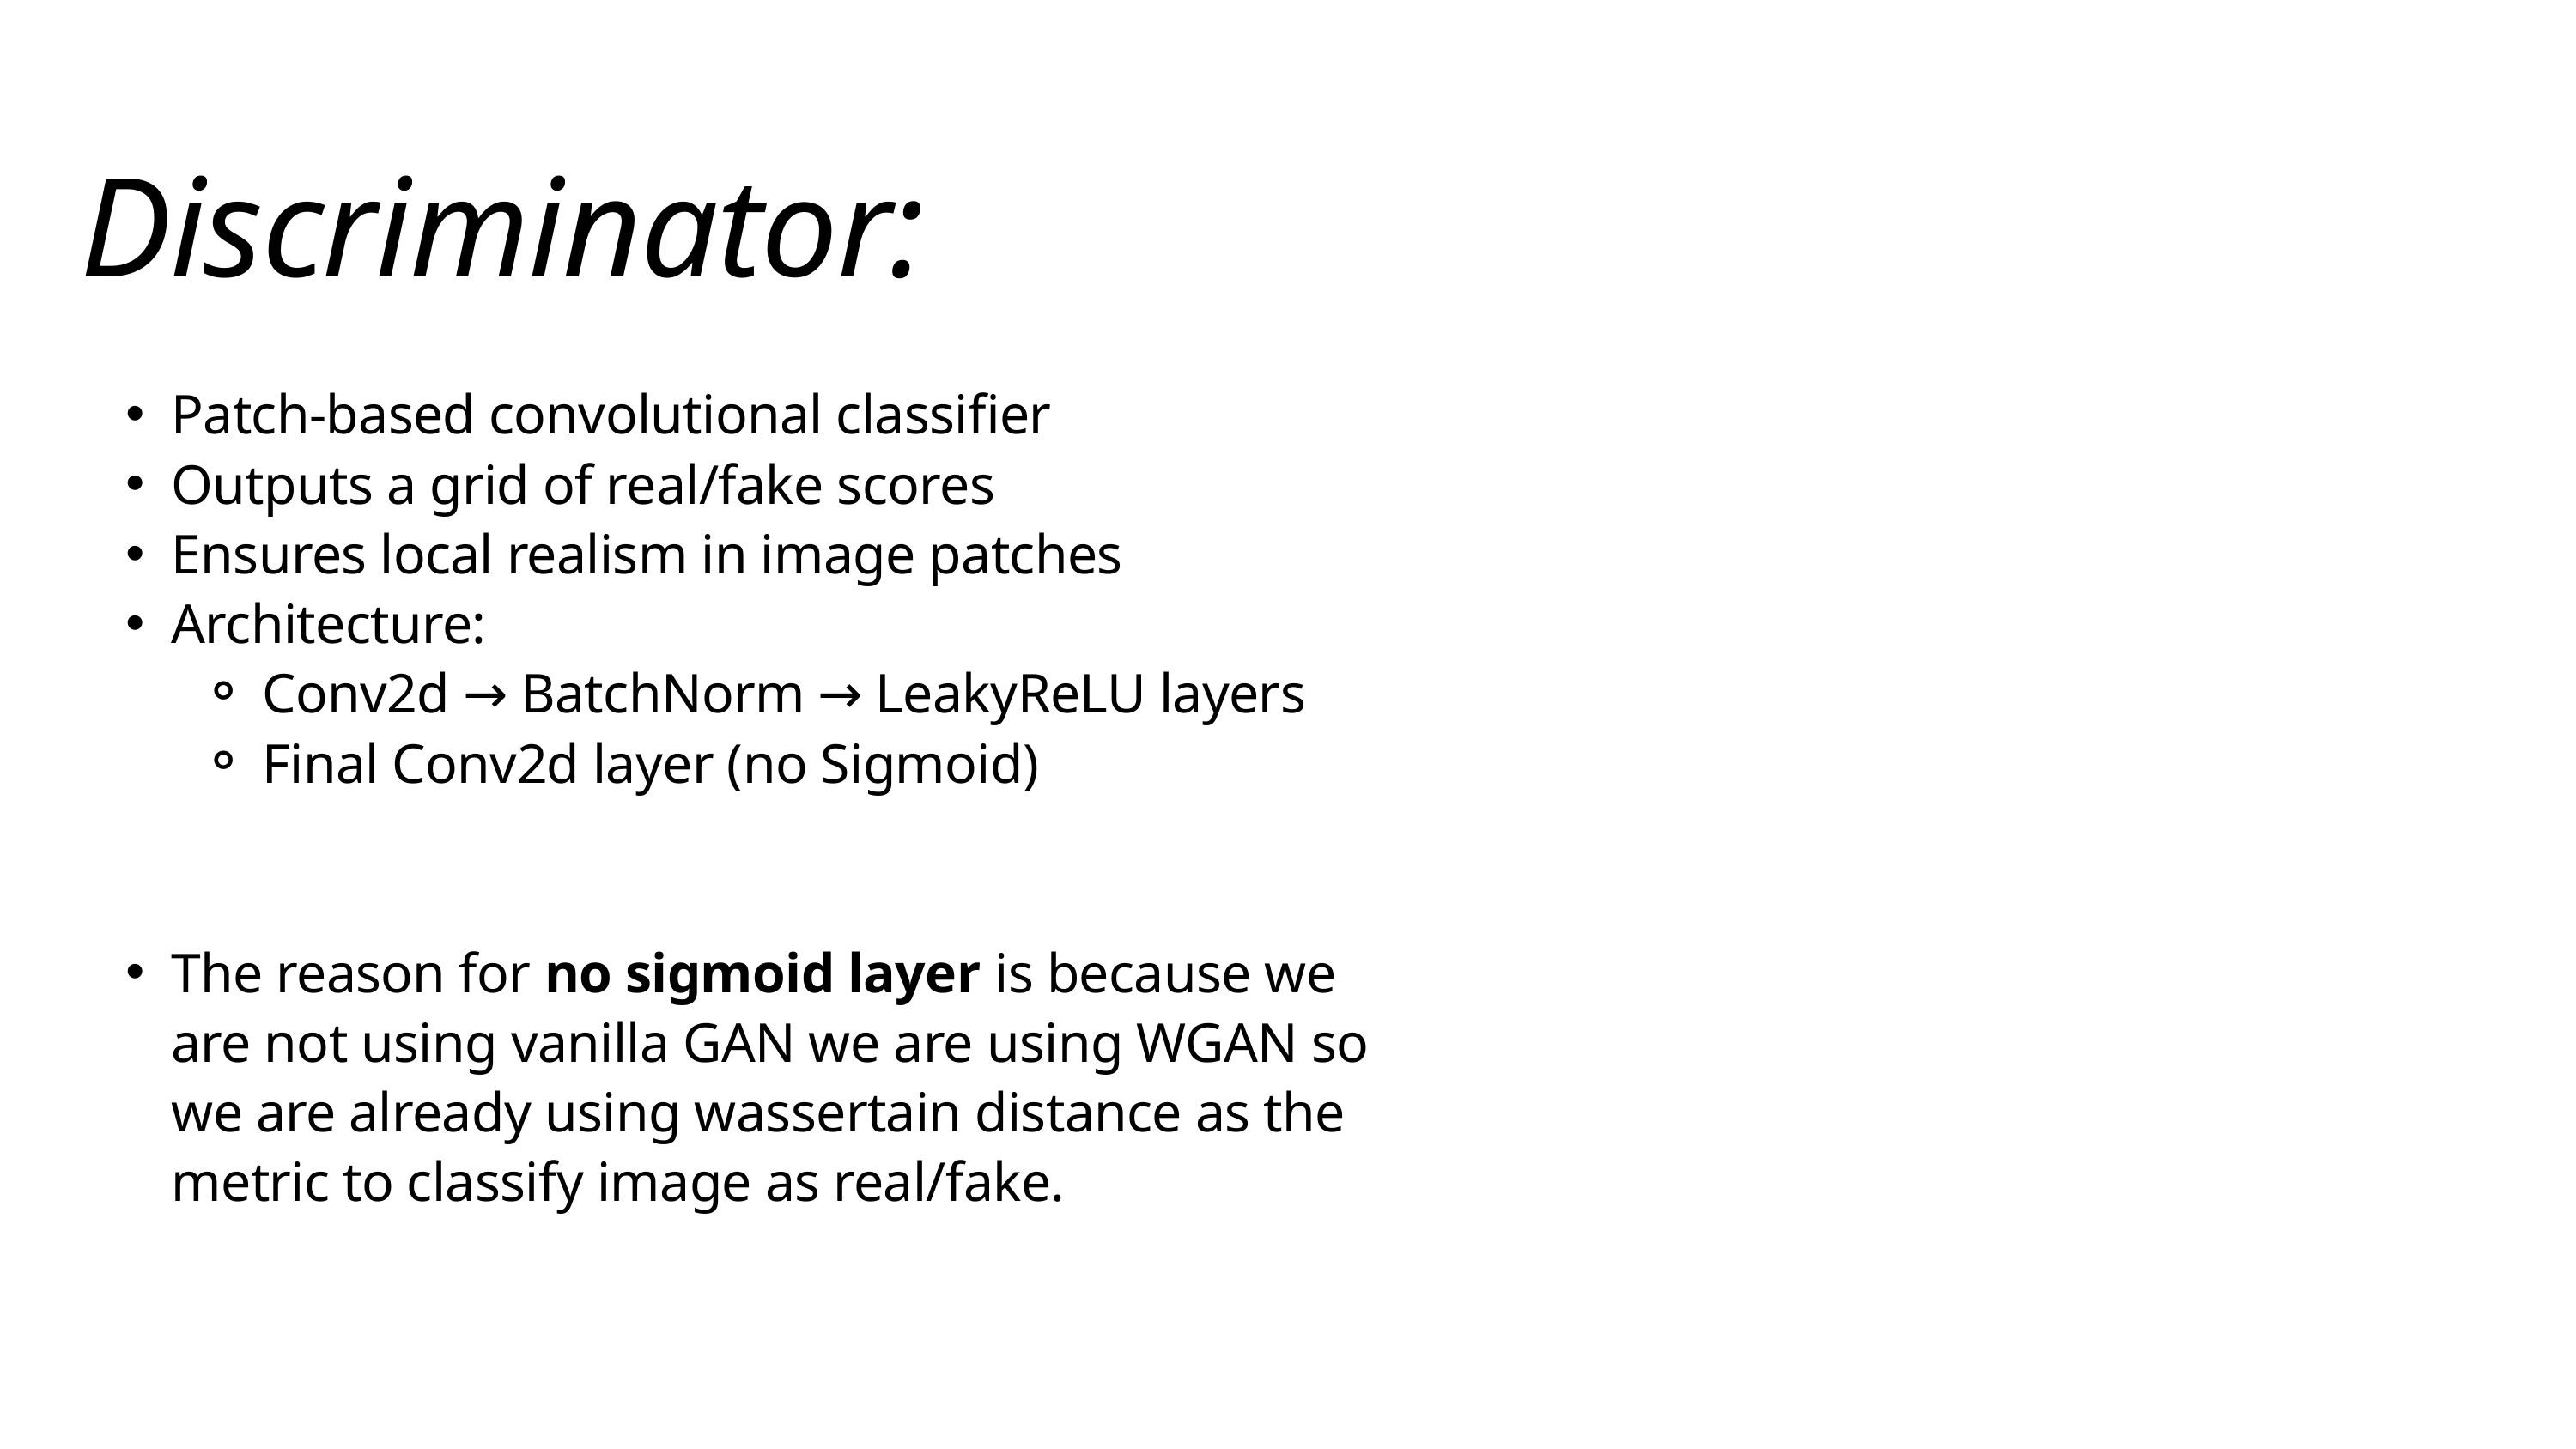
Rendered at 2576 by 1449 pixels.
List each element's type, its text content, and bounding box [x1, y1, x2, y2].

text_box Discriminator: [80, 84, 1734, 305]
text_box Patch-based convolutional classifier Outputs a grid of real/fake scores Ensures local realism in image patches Architecture: Conv2d → BatchNorm → LeakyReLU layers Final Conv2d layer (no Sigmoid) The reason for no sigmoid layer is because we are not using vanilla GAN we are using WGAN so we are already using wassertain distance as the metric to classify image as real/fake. [80, 375, 1374, 1213]
